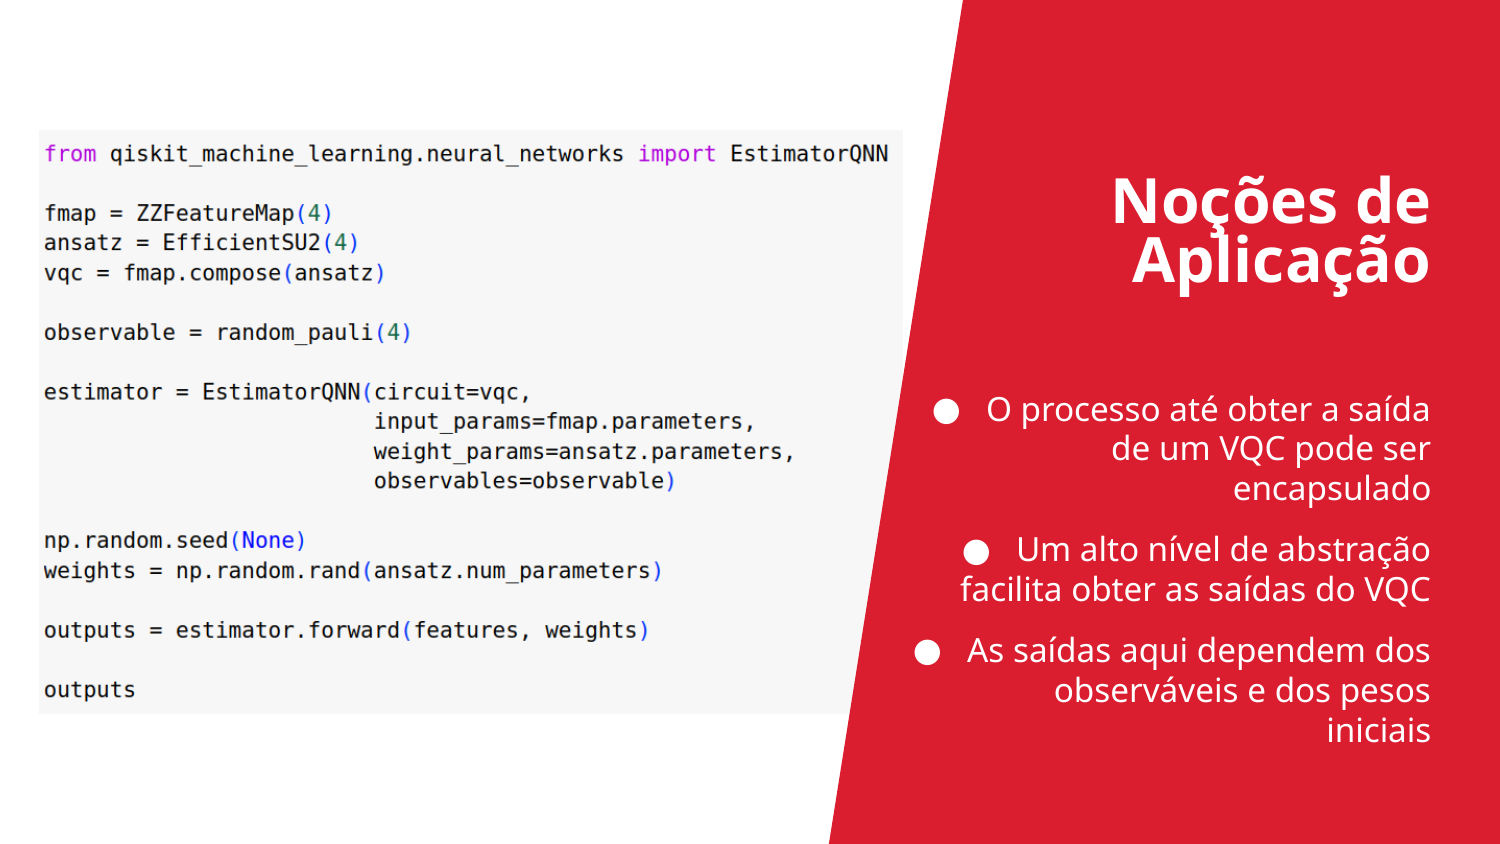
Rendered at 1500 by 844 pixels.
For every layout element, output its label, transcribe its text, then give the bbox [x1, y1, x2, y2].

text_box Noções de Aplicação [963, 144, 1447, 326]
picture [39, 130, 903, 714]
text_box O processo até obter a saída de um VQC pode ser encapsulado Um alto nível de abstração facilita obter as saídas do VQC As saídas aqui dependem dos observáveis e dos pesos iniciais [855, 380, 1447, 772]
text_box [828, 0, 1500, 844]
